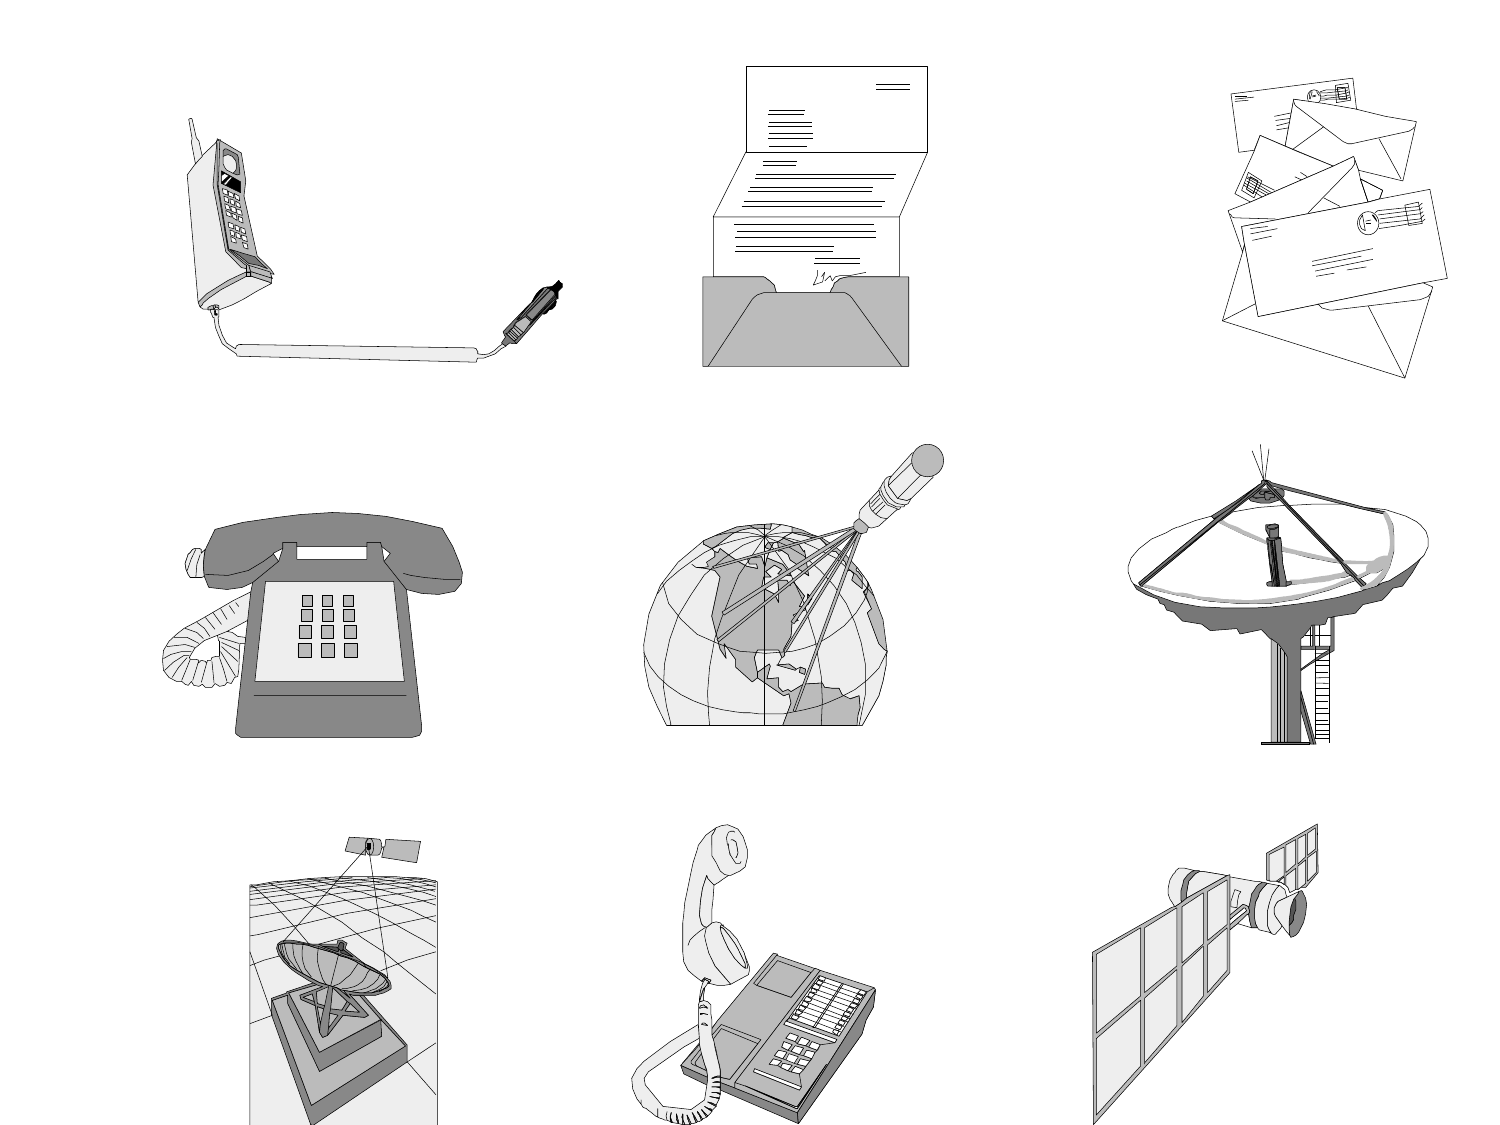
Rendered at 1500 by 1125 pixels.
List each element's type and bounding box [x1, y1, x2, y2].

text_box [187, 118, 563, 363]
text_box [1128, 444, 1429, 745]
text_box [643, 444, 944, 726]
text_box [702, 66, 929, 367]
text_box [249, 837, 438, 1125]
text_box [1092, 823, 1319, 1125]
text_box [1222, 78, 1448, 379]
text_box [631, 824, 876, 1125]
text_box [162, 512, 463, 738]
